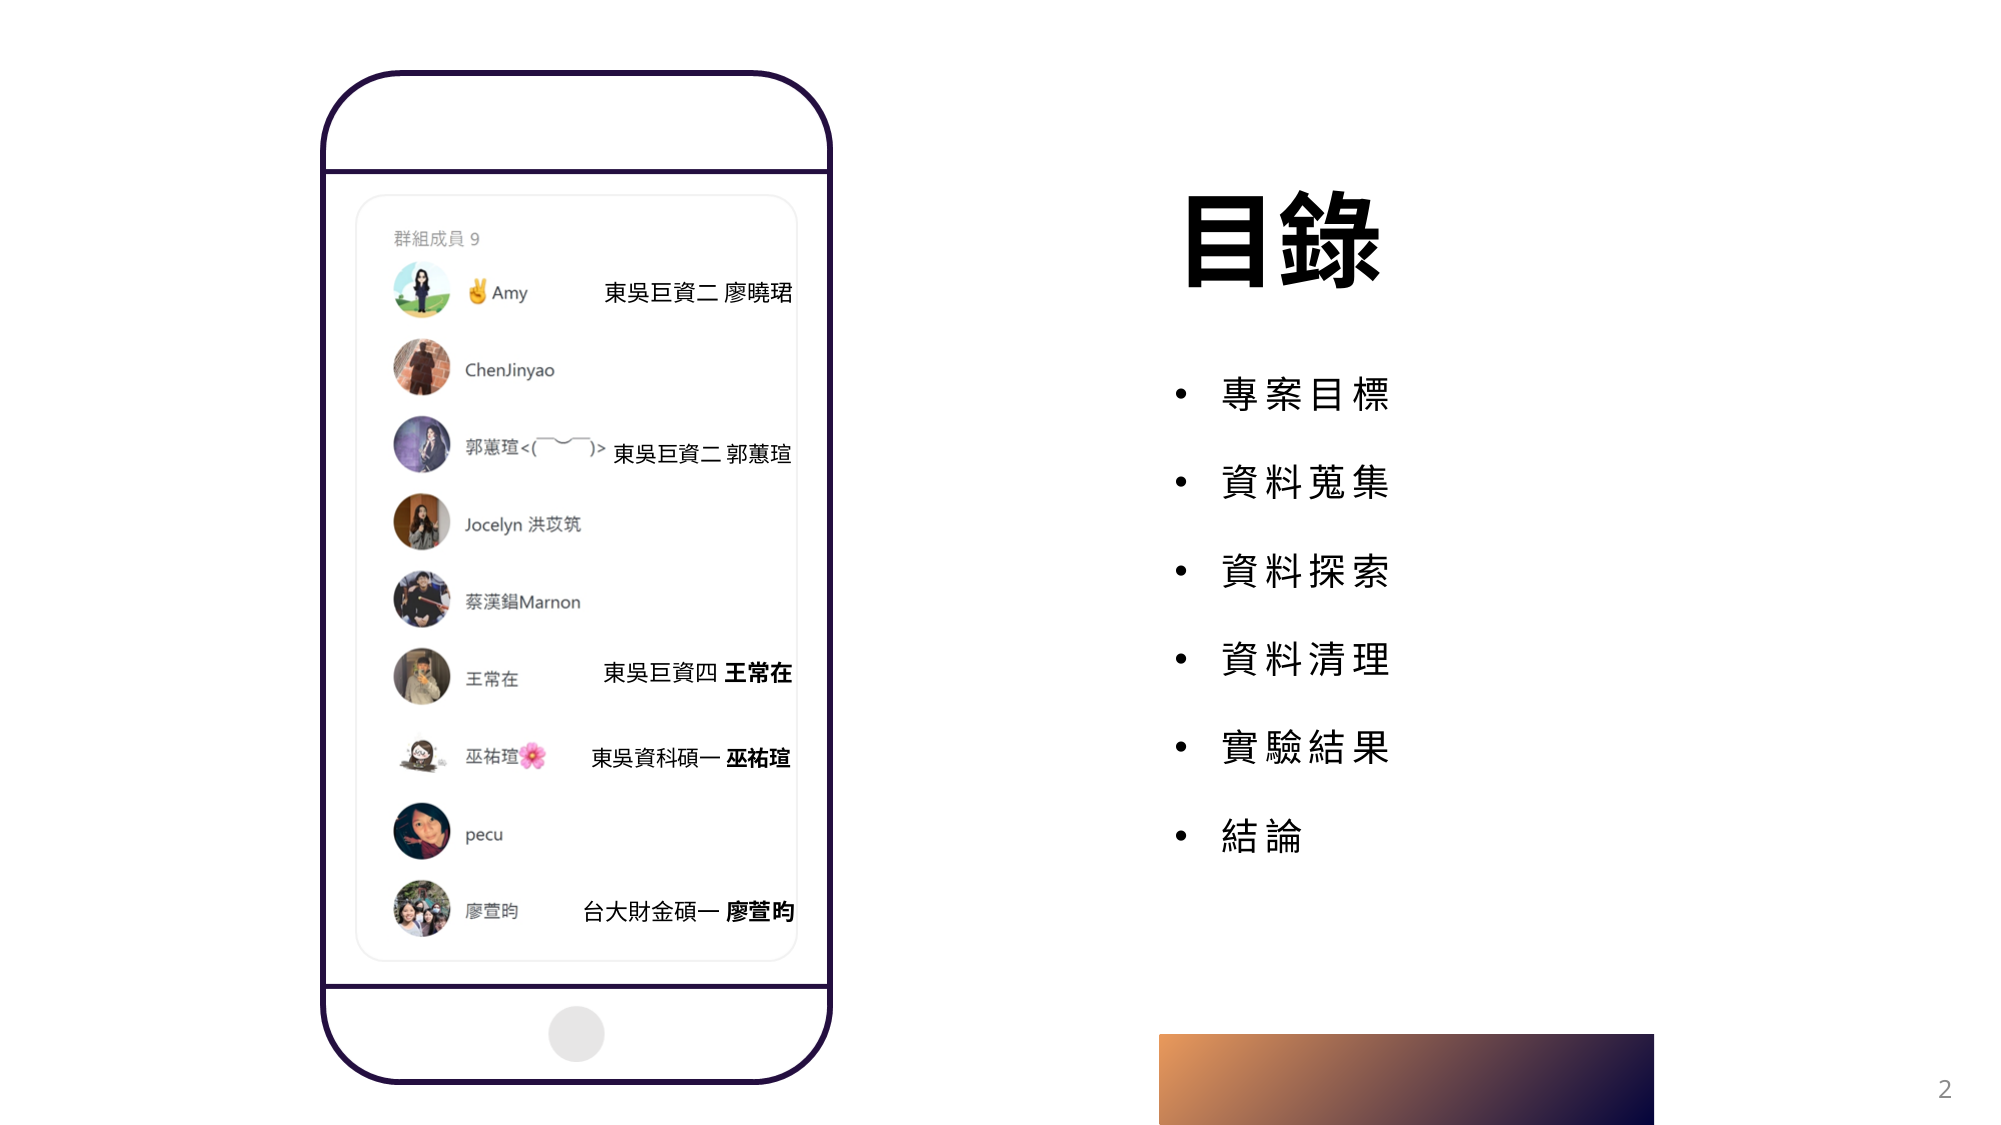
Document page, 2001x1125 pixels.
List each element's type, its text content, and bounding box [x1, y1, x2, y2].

picture [320, 70, 833, 1085]
title 目錄 [1159, 105, 1955, 341]
text_box 東吳巨資二 郭蕙瑄 [833, 433, 839, 475]
slide_number 2 [1894, 1061, 1968, 1121]
list 專案目標 資料蒐集 資料探索 資料清理 實驗結果 結論 [1159, 341, 1835, 965]
